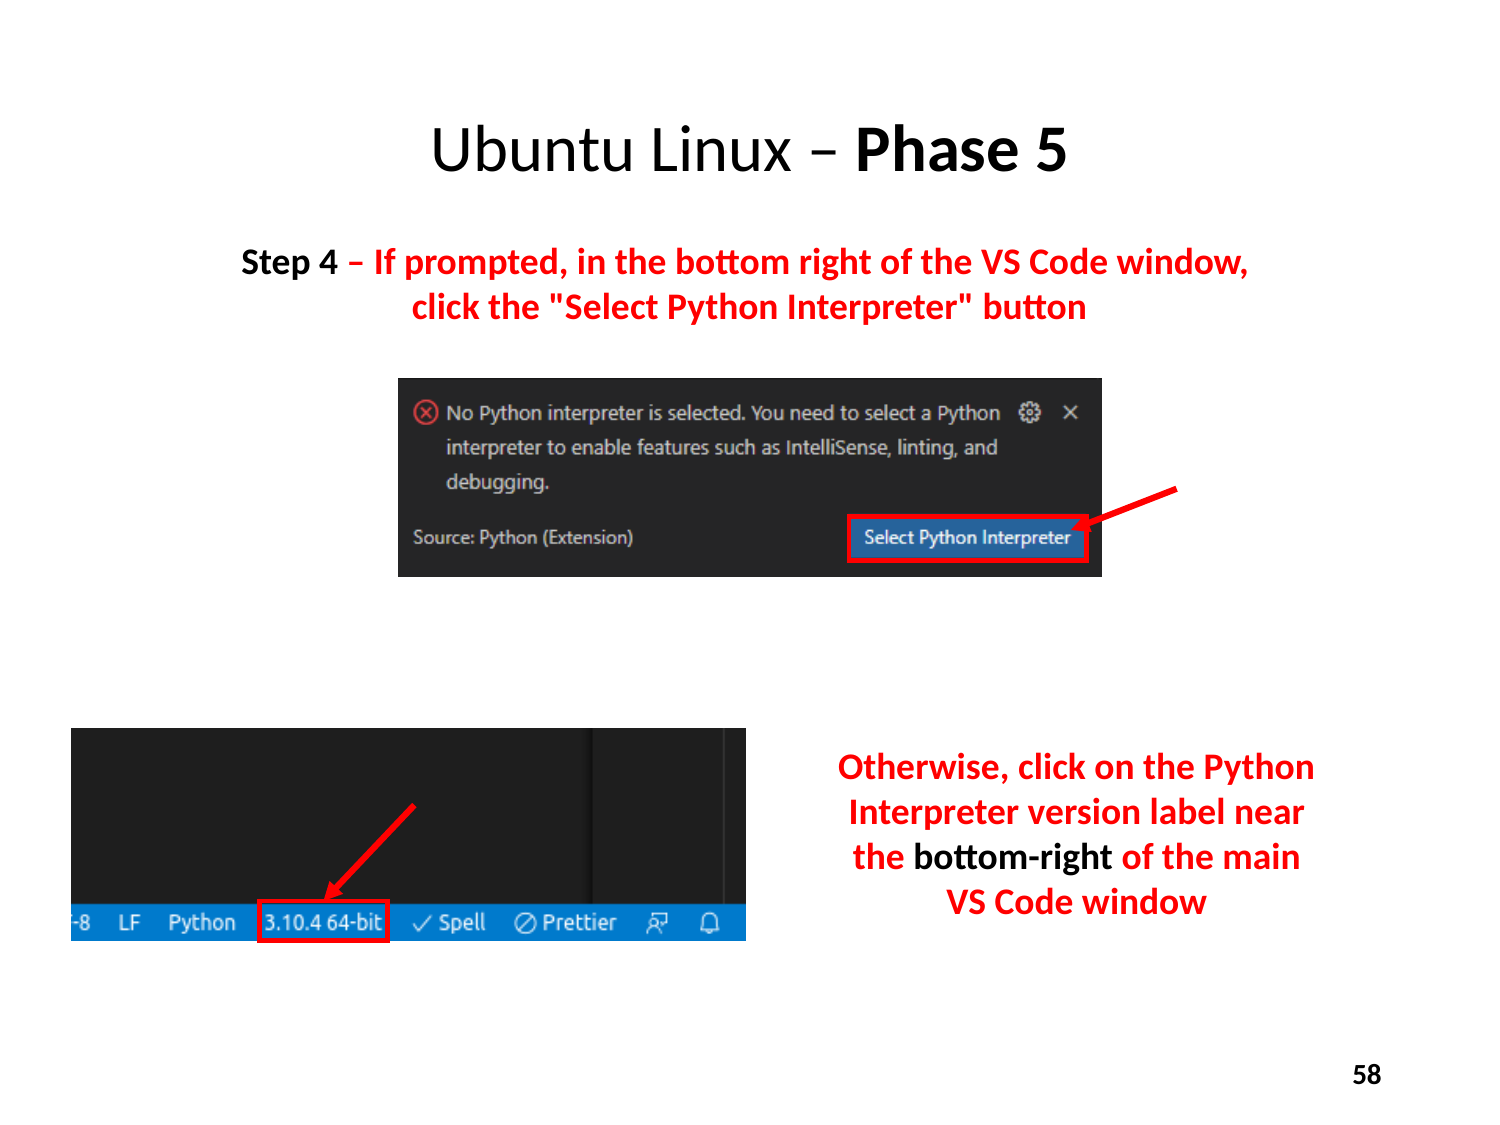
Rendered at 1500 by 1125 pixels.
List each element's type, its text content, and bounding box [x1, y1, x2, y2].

picture [398, 378, 1102, 577]
slide_number 58 [1059, 1042, 1397, 1103]
text_box Step 4 – If prompted, in the bottom right of the VS Code window, click the "Select Python Interpreter" button [203, 229, 1297, 335]
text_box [323, 805, 415, 901]
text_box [1070, 488, 1177, 530]
picture [71, 728, 746, 941]
text_box Otherwise, click on the Python Interpreter version label near the bottom-right of the main VS Code window [814, 734, 1340, 930]
title Ubuntu Linux – Phase 5 [103, 59, 1397, 241]
